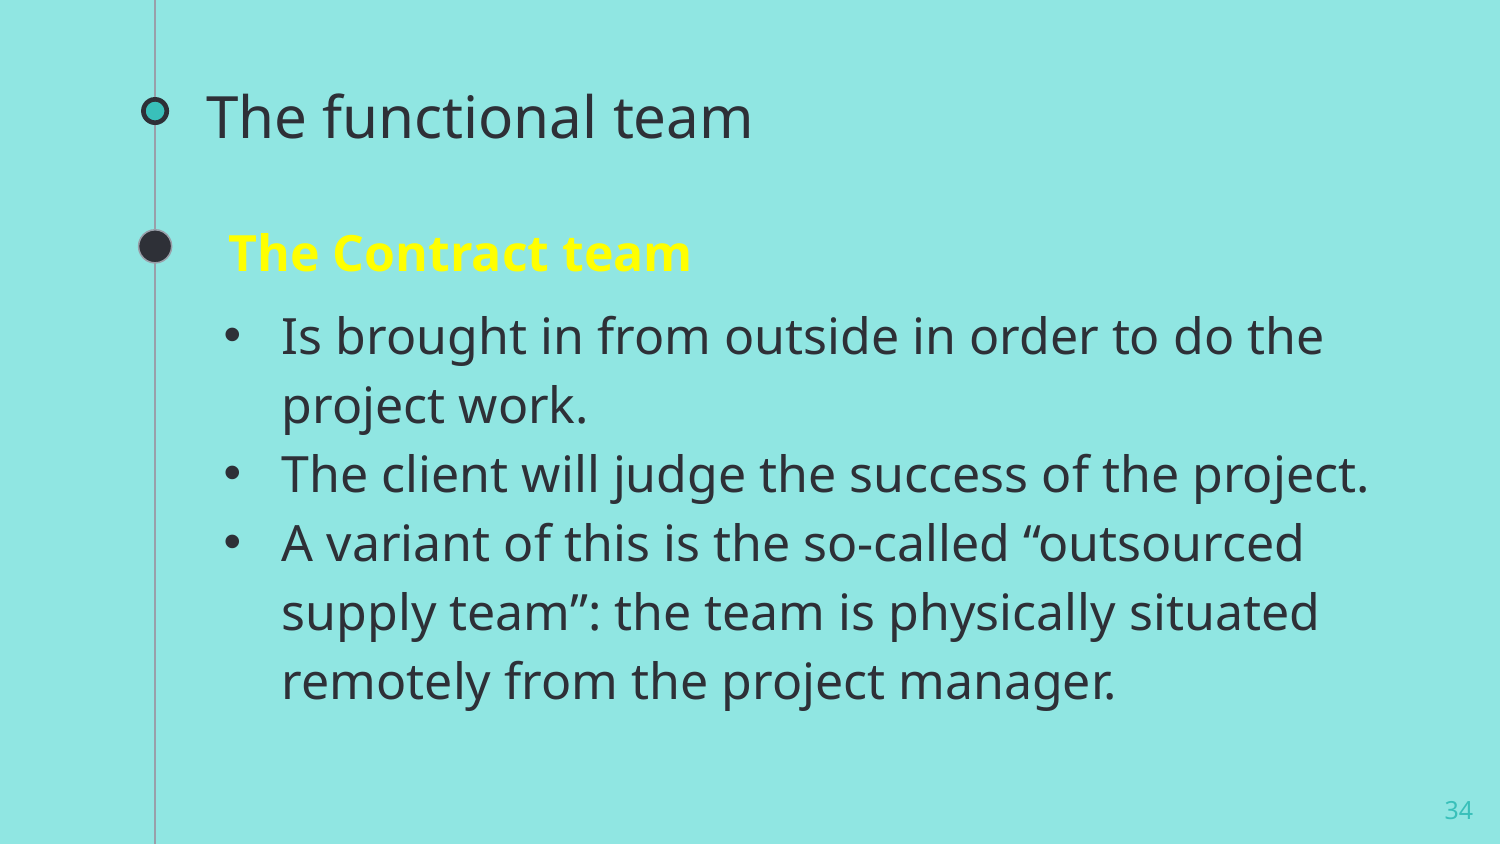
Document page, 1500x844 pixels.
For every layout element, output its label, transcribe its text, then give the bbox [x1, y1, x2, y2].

title The Contract team [213, 239, 1339, 280]
slide_number 34 [1398, 779, 1489, 832]
text_box The functional team [191, 89, 942, 166]
text_box Is brought in from outside in order to do the project work. The client will judge the success of the project. A variant of this is the so-called “outsourced supply team”: the team is physically situated remotely from the project manager. [191, 280, 1399, 405]
